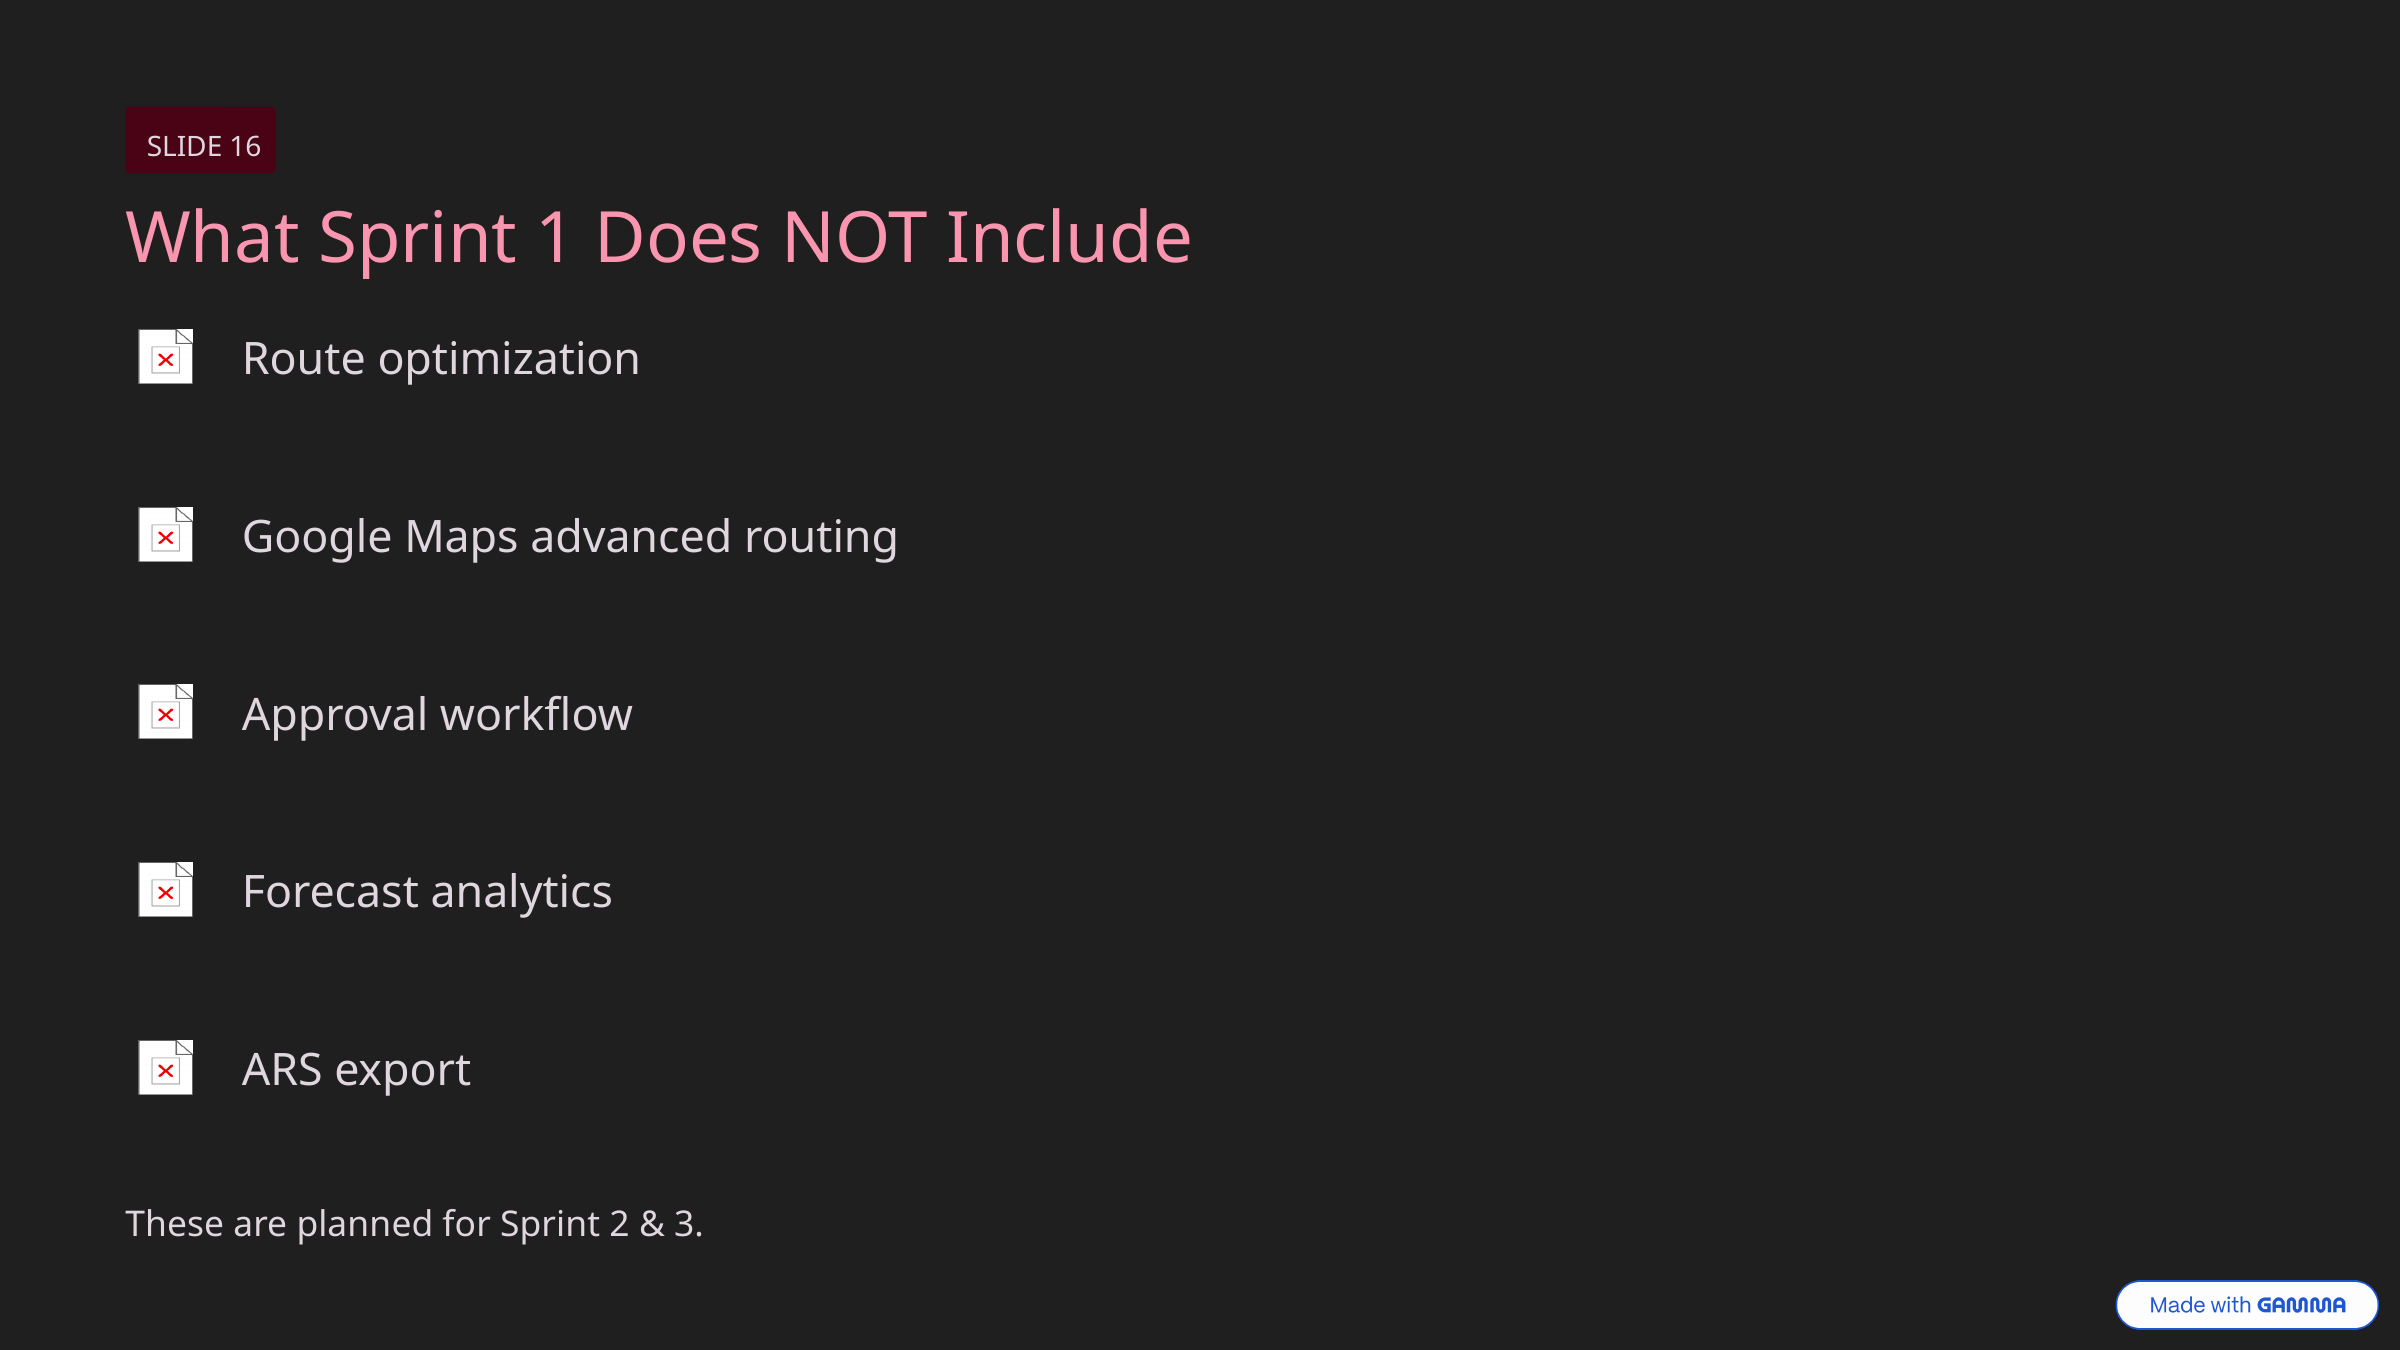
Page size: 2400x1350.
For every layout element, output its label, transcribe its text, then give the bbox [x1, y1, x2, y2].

text_box Forecast analytics [241, 861, 690, 918]
text_box Approval workflow [241, 683, 690, 740]
text_box Route optimization [241, 328, 690, 385]
text_box What Sprint 1 Does NOT Include [125, 187, 997, 277]
text_box [125, 106, 276, 174]
text_box These are planned for Sprint 2 & 3. [125, 1186, 2275, 1244]
text_box Google Maps advanced routing [241, 506, 799, 563]
picture [138, 507, 193, 562]
picture [138, 862, 193, 917]
picture [2106, 1271, 2389, 1339]
picture [138, 329, 193, 384]
picture [138, 684, 193, 739]
picture [138, 1040, 193, 1095]
text_box ARS export [241, 1039, 690, 1096]
text_box SLIDE 16 [146, 117, 255, 163]
